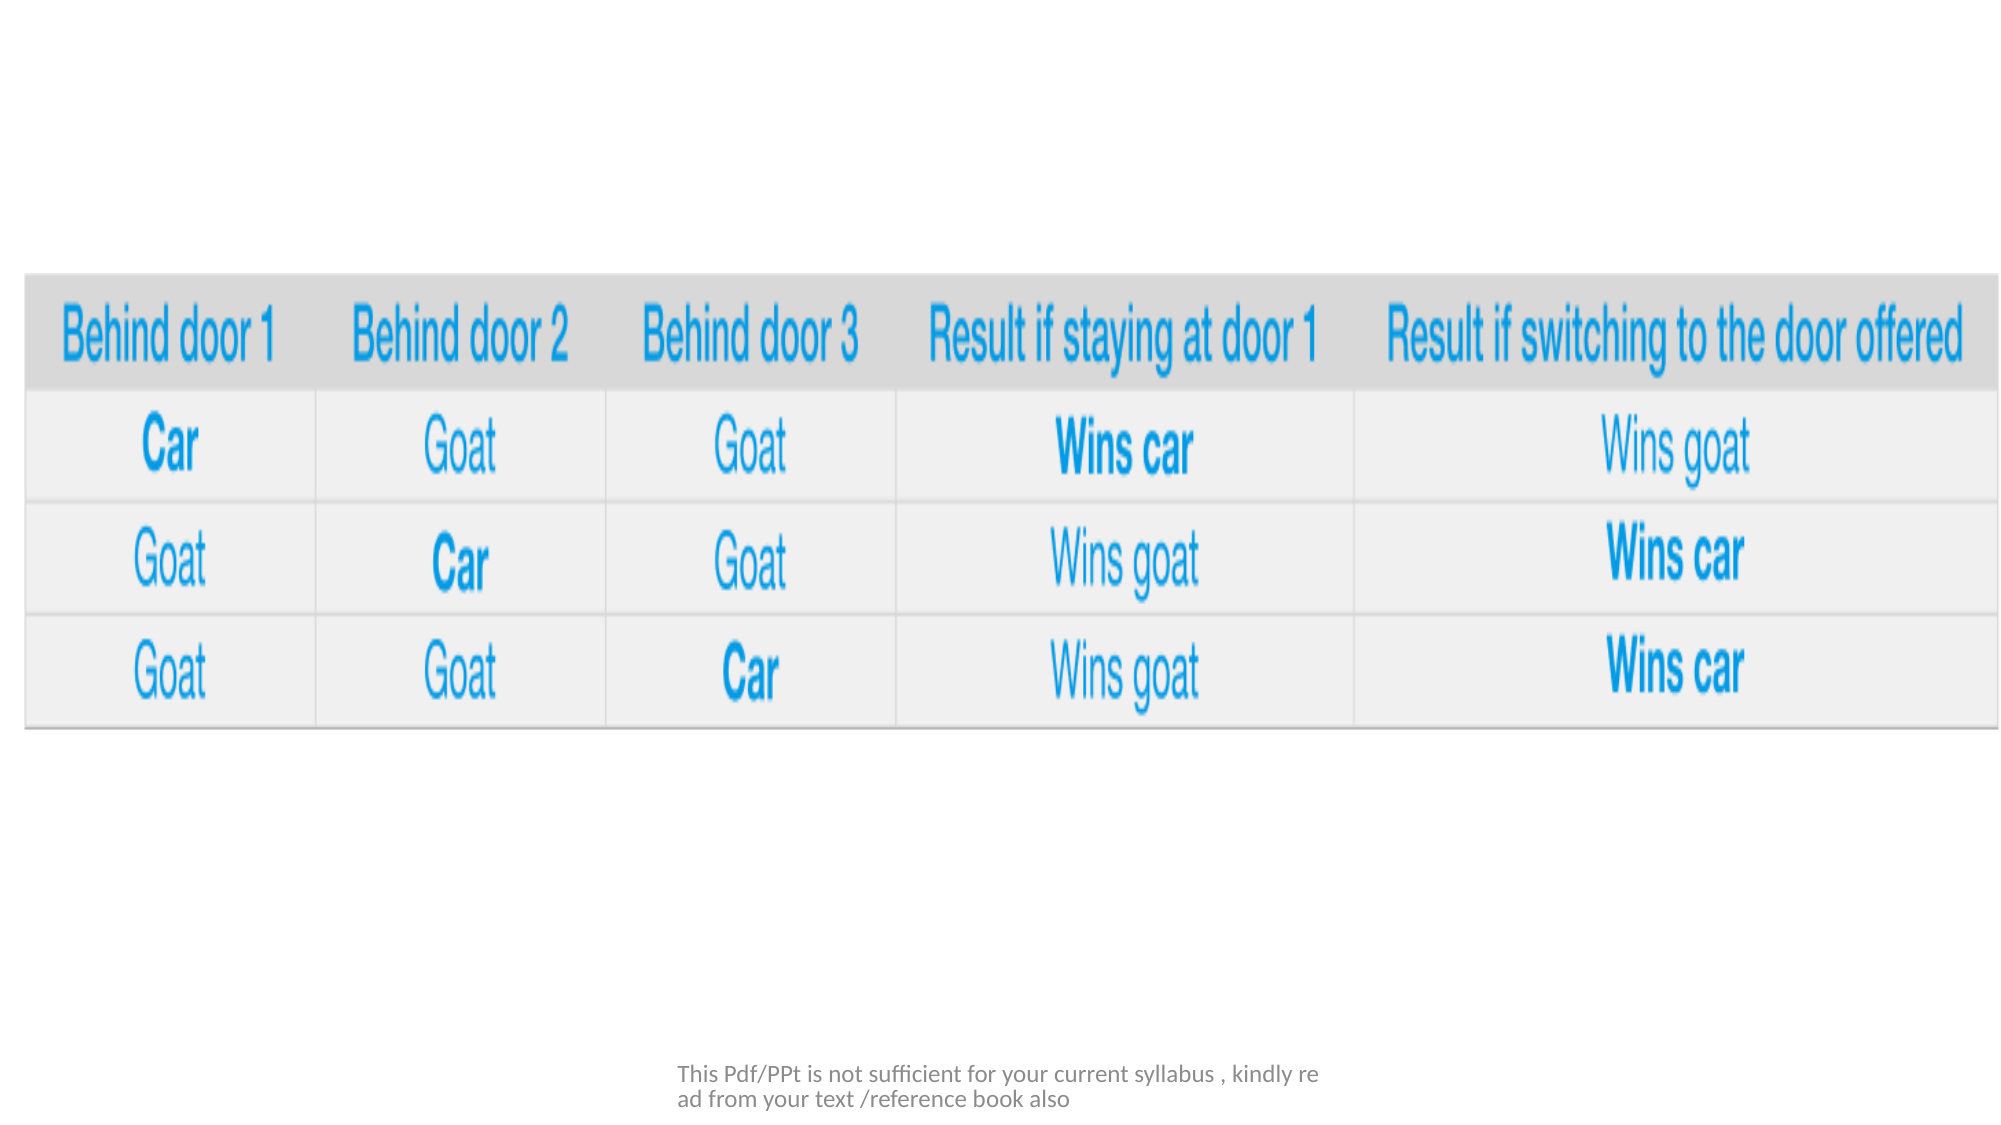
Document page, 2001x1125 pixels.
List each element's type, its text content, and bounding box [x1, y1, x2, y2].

picture [24, 273, 2000, 734]
footer This Pdf/PPt is not sufficient for your current syllabus , kindly read from your text /reference book also [662, 1042, 1338, 1103]
